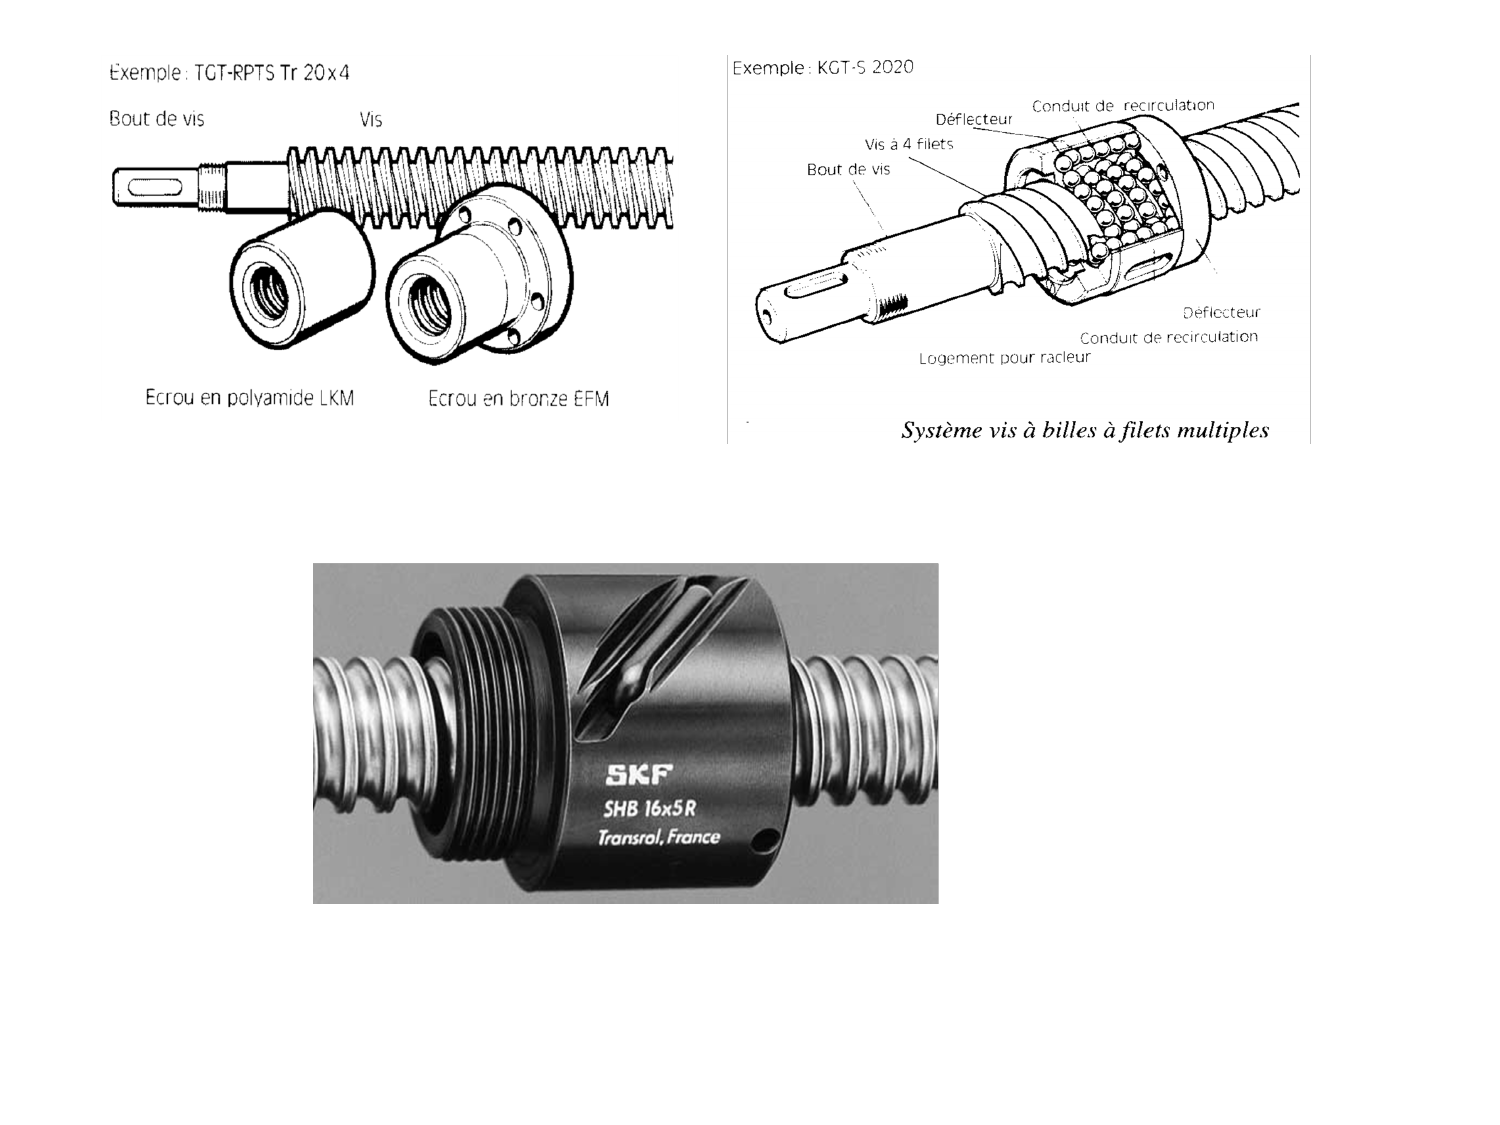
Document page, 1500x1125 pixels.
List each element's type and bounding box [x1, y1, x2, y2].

picture [312, 562, 940, 906]
picture [726, 54, 1312, 445]
picture [100, 54, 680, 421]
